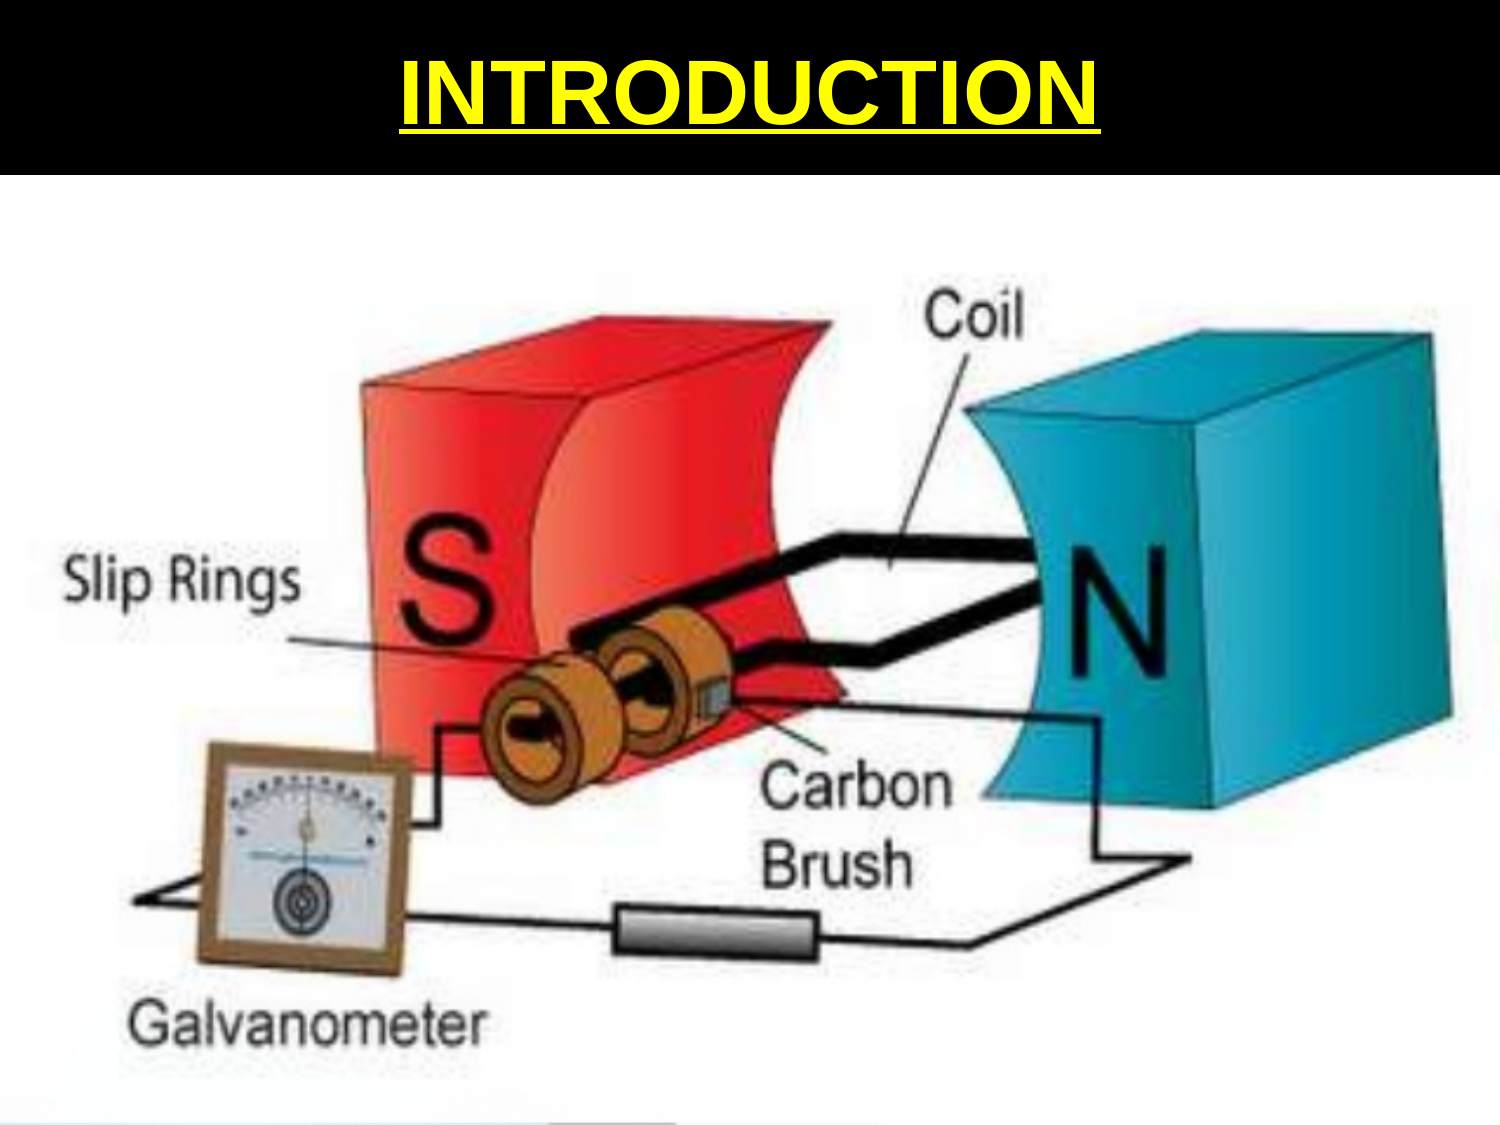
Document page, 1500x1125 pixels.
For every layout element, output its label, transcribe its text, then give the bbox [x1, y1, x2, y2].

text_box INTRODUCTION [0, 0, 1500, 174]
picture [0, 174, 1500, 1125]
